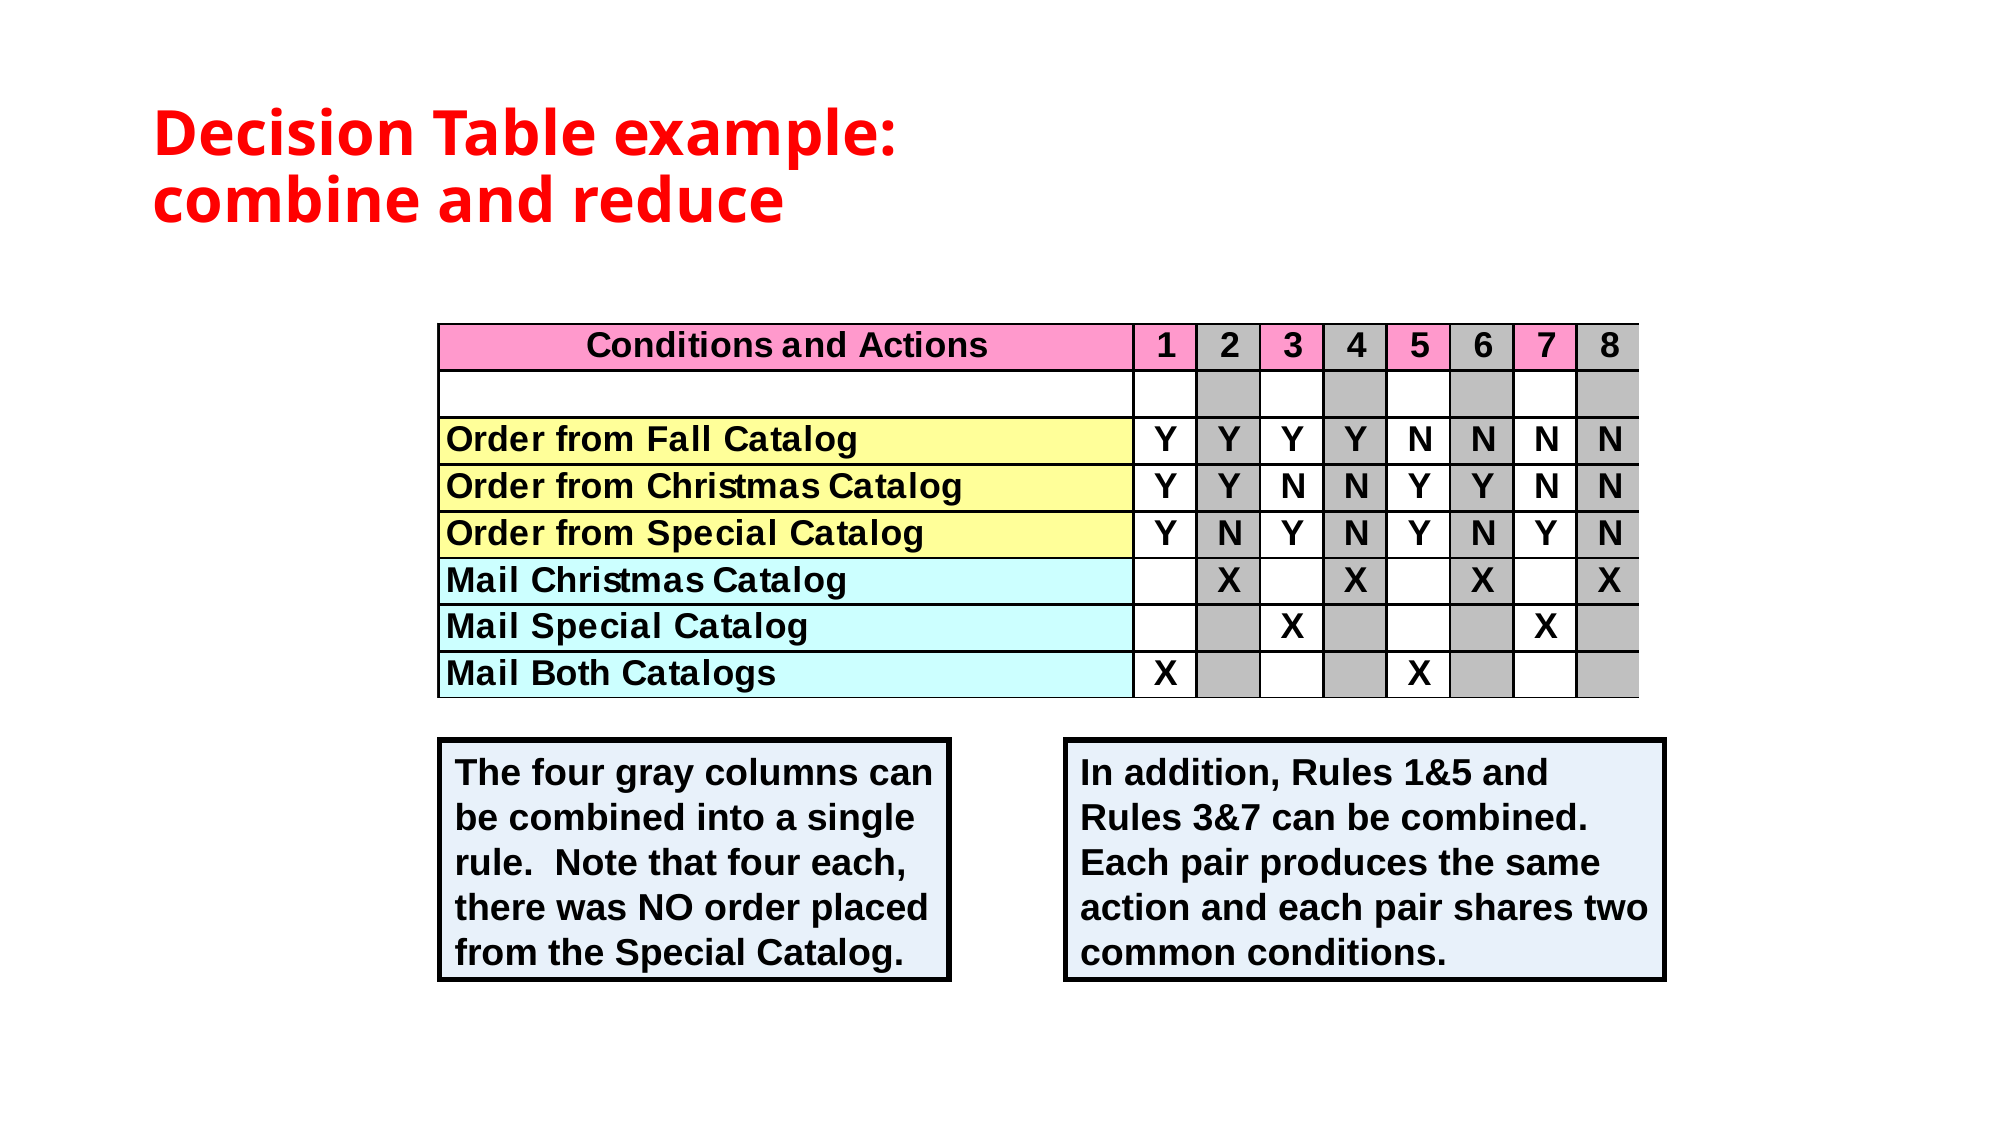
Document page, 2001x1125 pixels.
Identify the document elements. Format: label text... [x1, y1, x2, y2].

list [137, 299, 1863, 1014]
text_box In addition, Rules 1&5 and Rules 3&7 can be combined. Each pair produces the same action and each pair shares two common conditions. [1065, 740, 1665, 980]
title Decision Table example: combine and reduce [137, 59, 1863, 278]
text_box The four gray columns can be combined into a single rule. Note that four each, there was NO order placed from the Special Catalog. [439, 740, 950, 980]
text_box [437, 322, 1642, 701]
